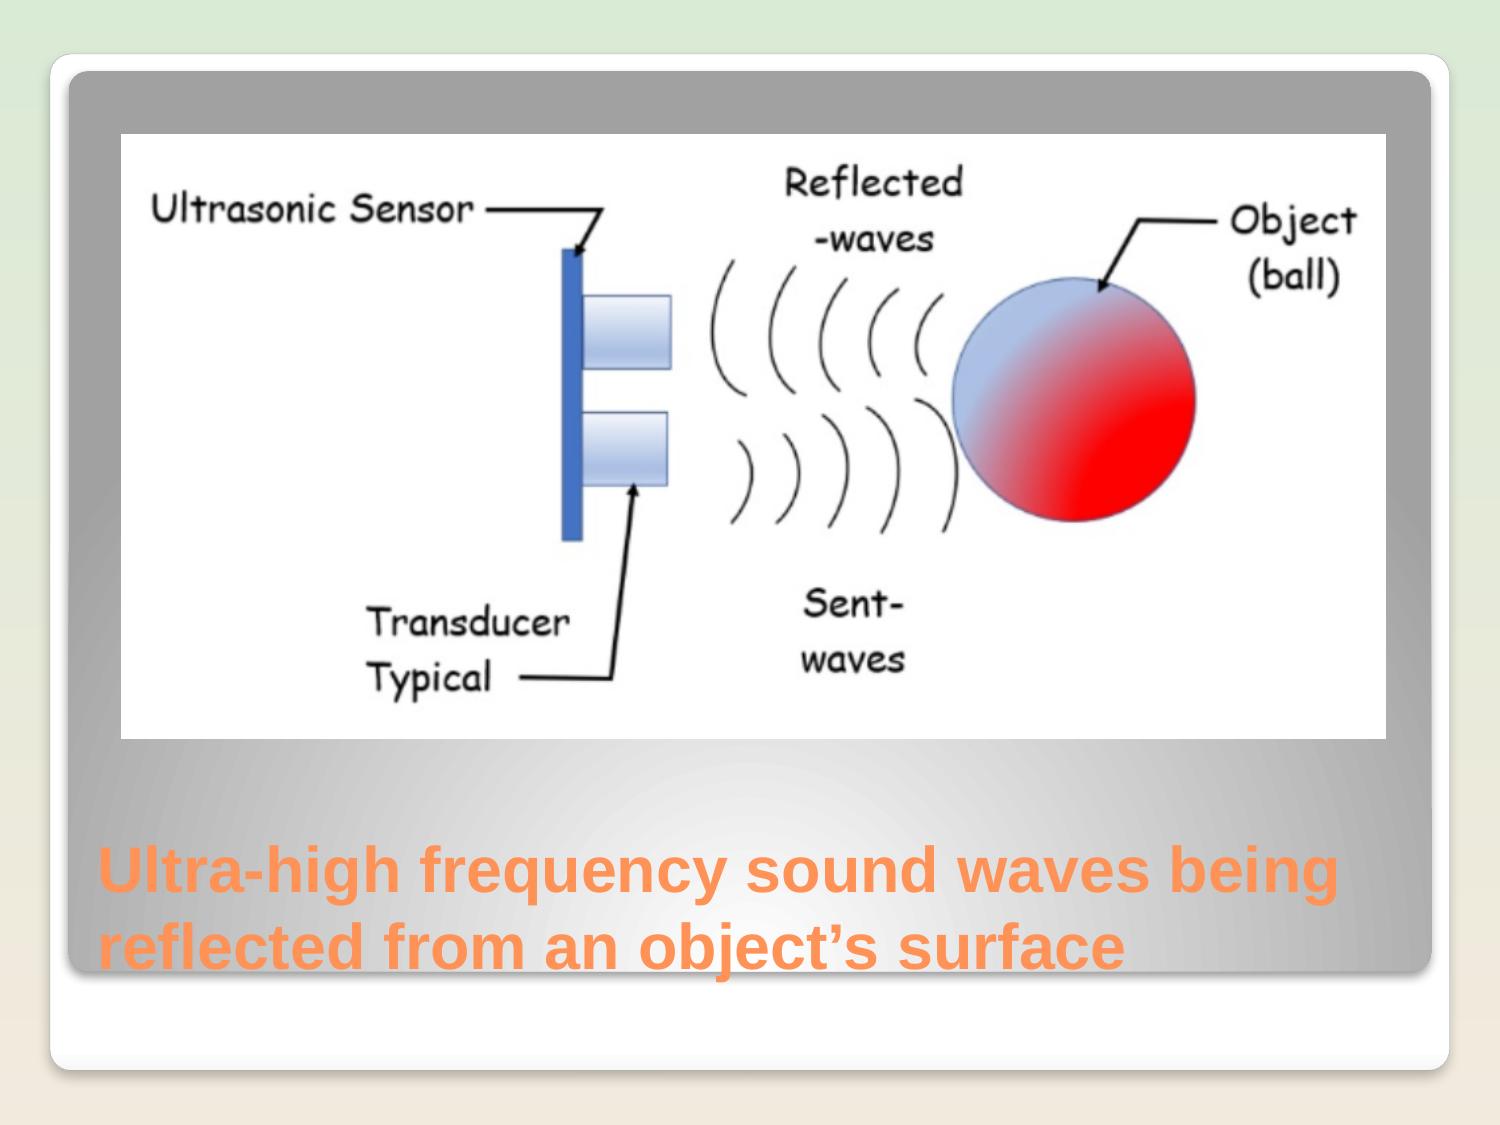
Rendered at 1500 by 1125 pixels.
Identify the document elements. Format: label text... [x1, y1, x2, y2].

picture [121, 134, 1387, 739]
title Ultra-high frequency sound waves being reflected from an object’s surface [82, 817, 1425, 990]
